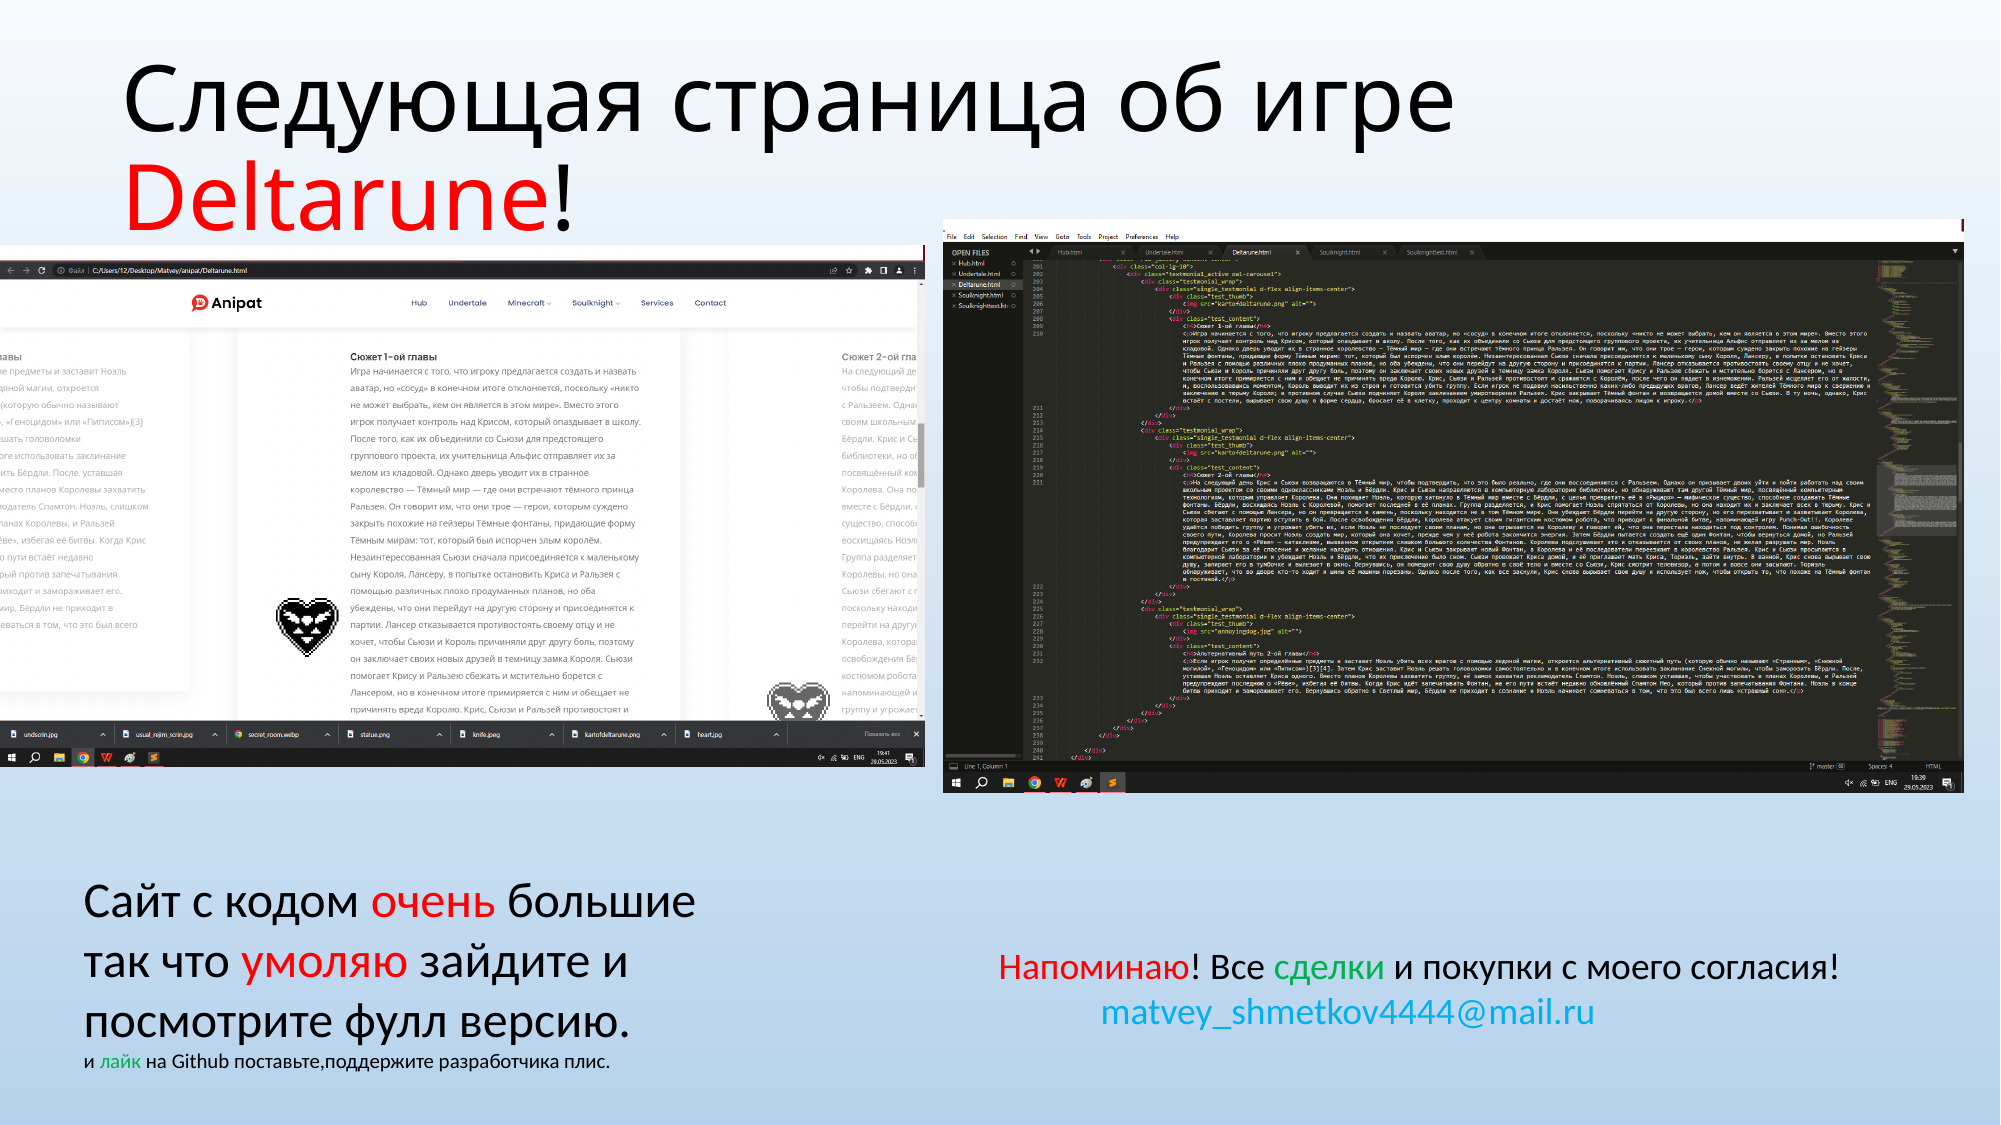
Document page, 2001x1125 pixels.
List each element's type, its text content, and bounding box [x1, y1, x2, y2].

title Следующая страница об игре Deltarune! [106, 42, 1832, 260]
text_box Напоминаю! Все сделки и покупки с моего согласия! matvey_shmetkov4444@mail.ru [983, 934, 1856, 1039]
text_box Сайт с кодом очень большие так что умоляю зайдите и посмотрите фулл версию. и лайк на Github поставьте,поддержите разработчика плис. [68, 860, 712, 1081]
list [943, 219, 1964, 793]
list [0, 245, 925, 767]
